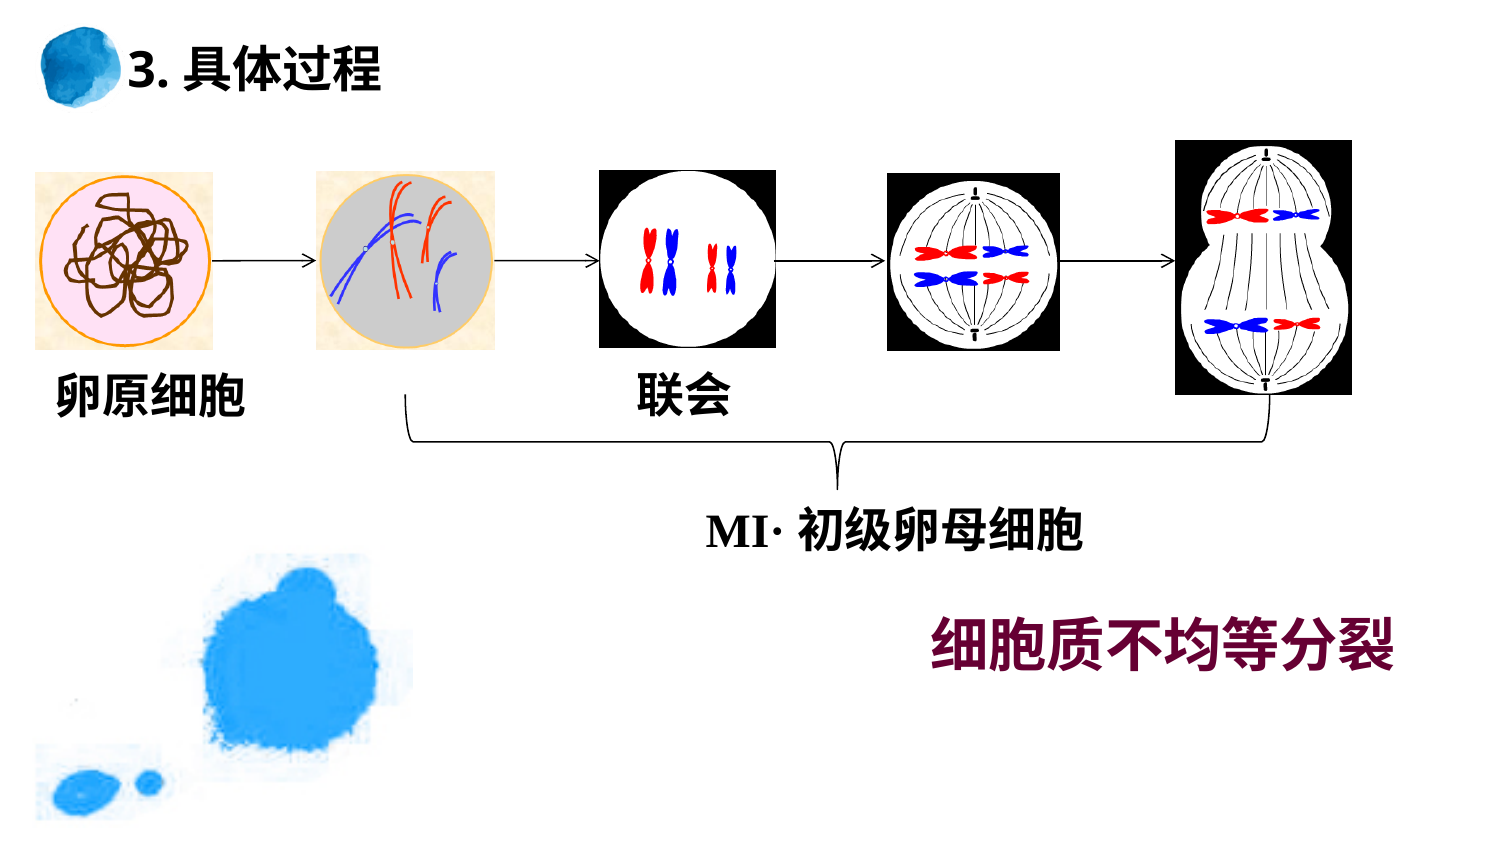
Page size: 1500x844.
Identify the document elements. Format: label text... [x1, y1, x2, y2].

picture [315, 171, 495, 350]
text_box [886, 173, 1061, 352]
text_box 3.具体过程 [130, 30, 397, 105]
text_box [1174, 140, 1352, 395]
picture [34, 23, 126, 113]
picture [34, 171, 213, 350]
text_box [599, 170, 777, 348]
text_box 细胞质不均等分裂 [915, 587, 1436, 686]
picture [13, 528, 413, 829]
text_box 卵原细胞 [39, 358, 268, 431]
text_box MI·初级卵母细胞 [690, 492, 1143, 565]
text_box [405, 394, 1270, 490]
text_box 联会 [621, 357, 761, 394]
